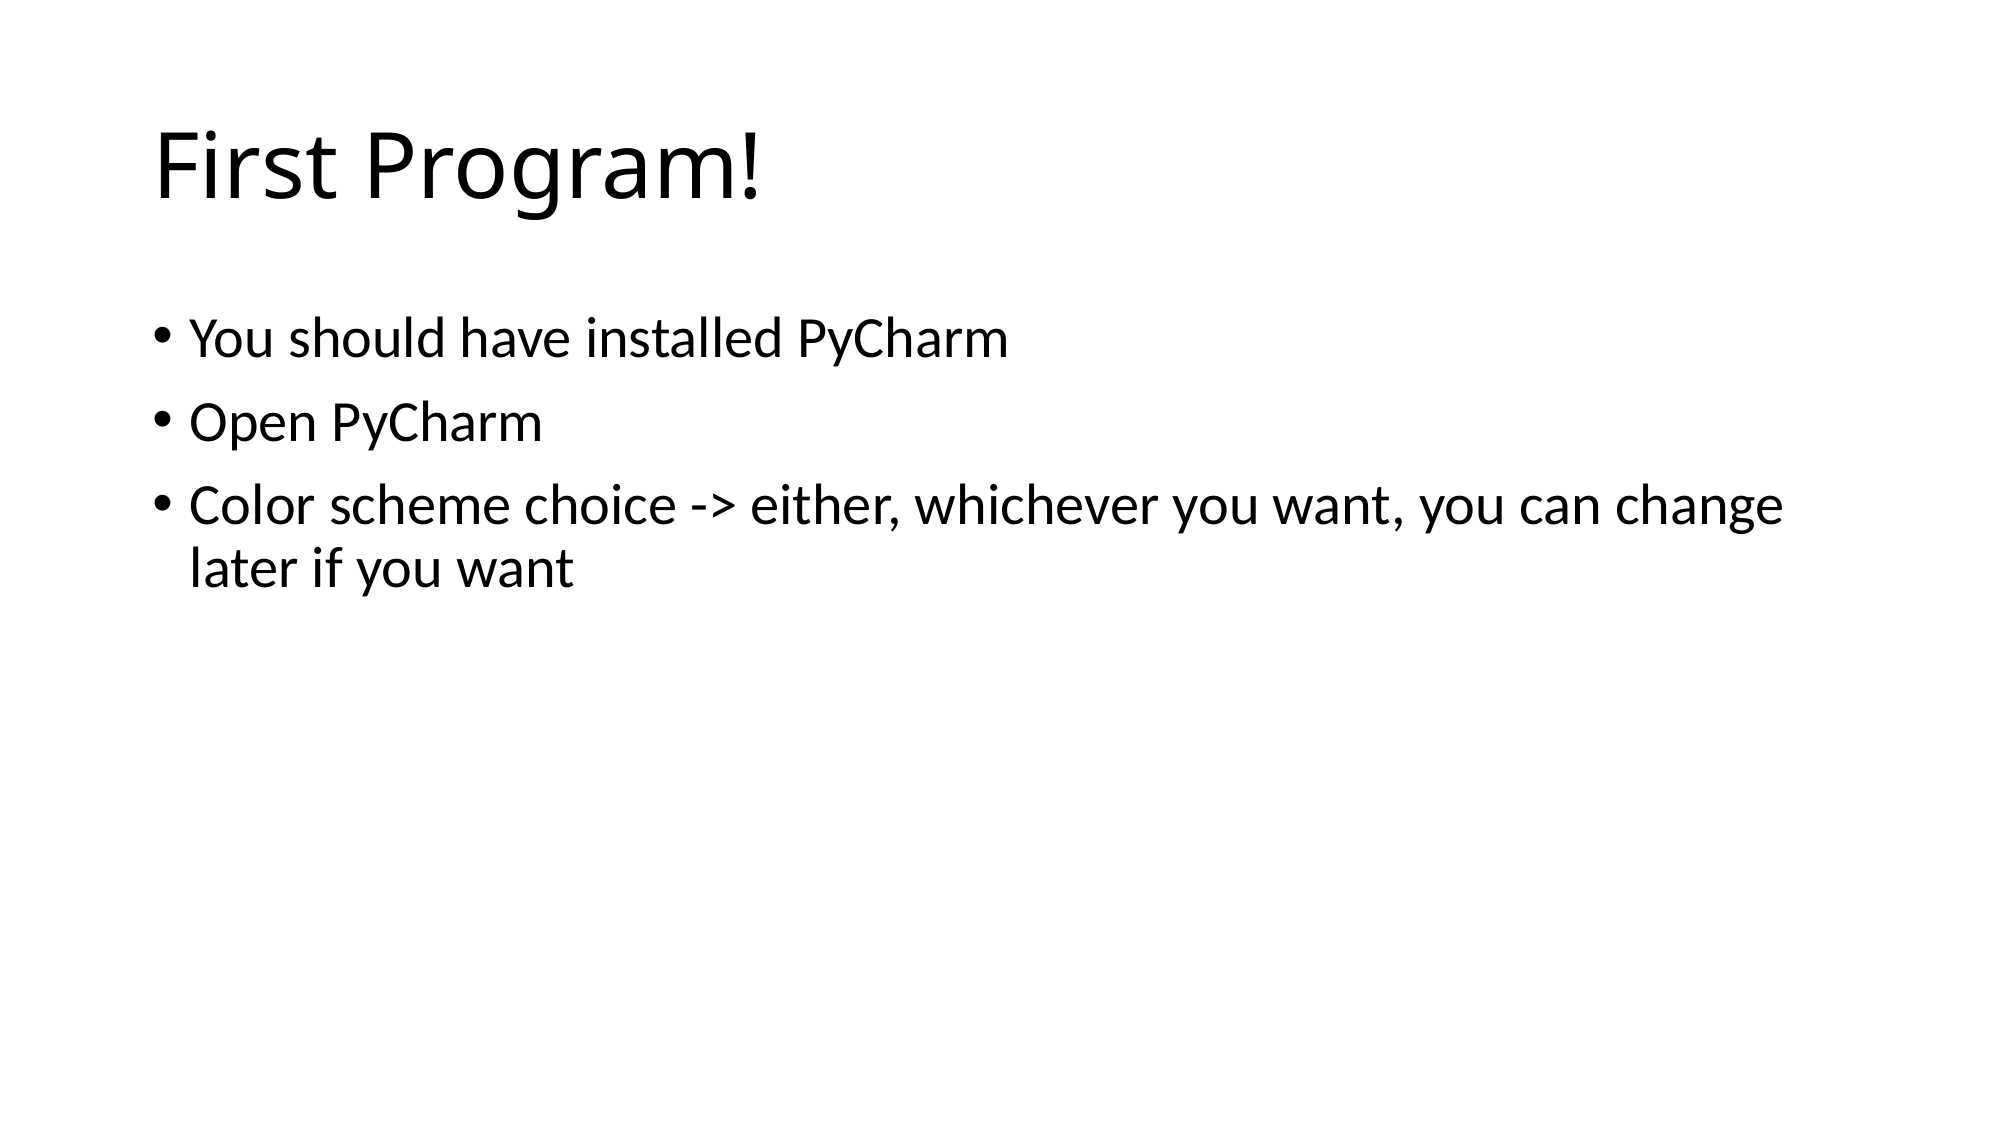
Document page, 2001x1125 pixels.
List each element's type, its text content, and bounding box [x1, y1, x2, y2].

title First Program! [137, 59, 1863, 278]
list You should have installed PyCharm Open PyCharm Color scheme choice -> either, whichever you want, you can change later if you want [137, 299, 1863, 1014]
